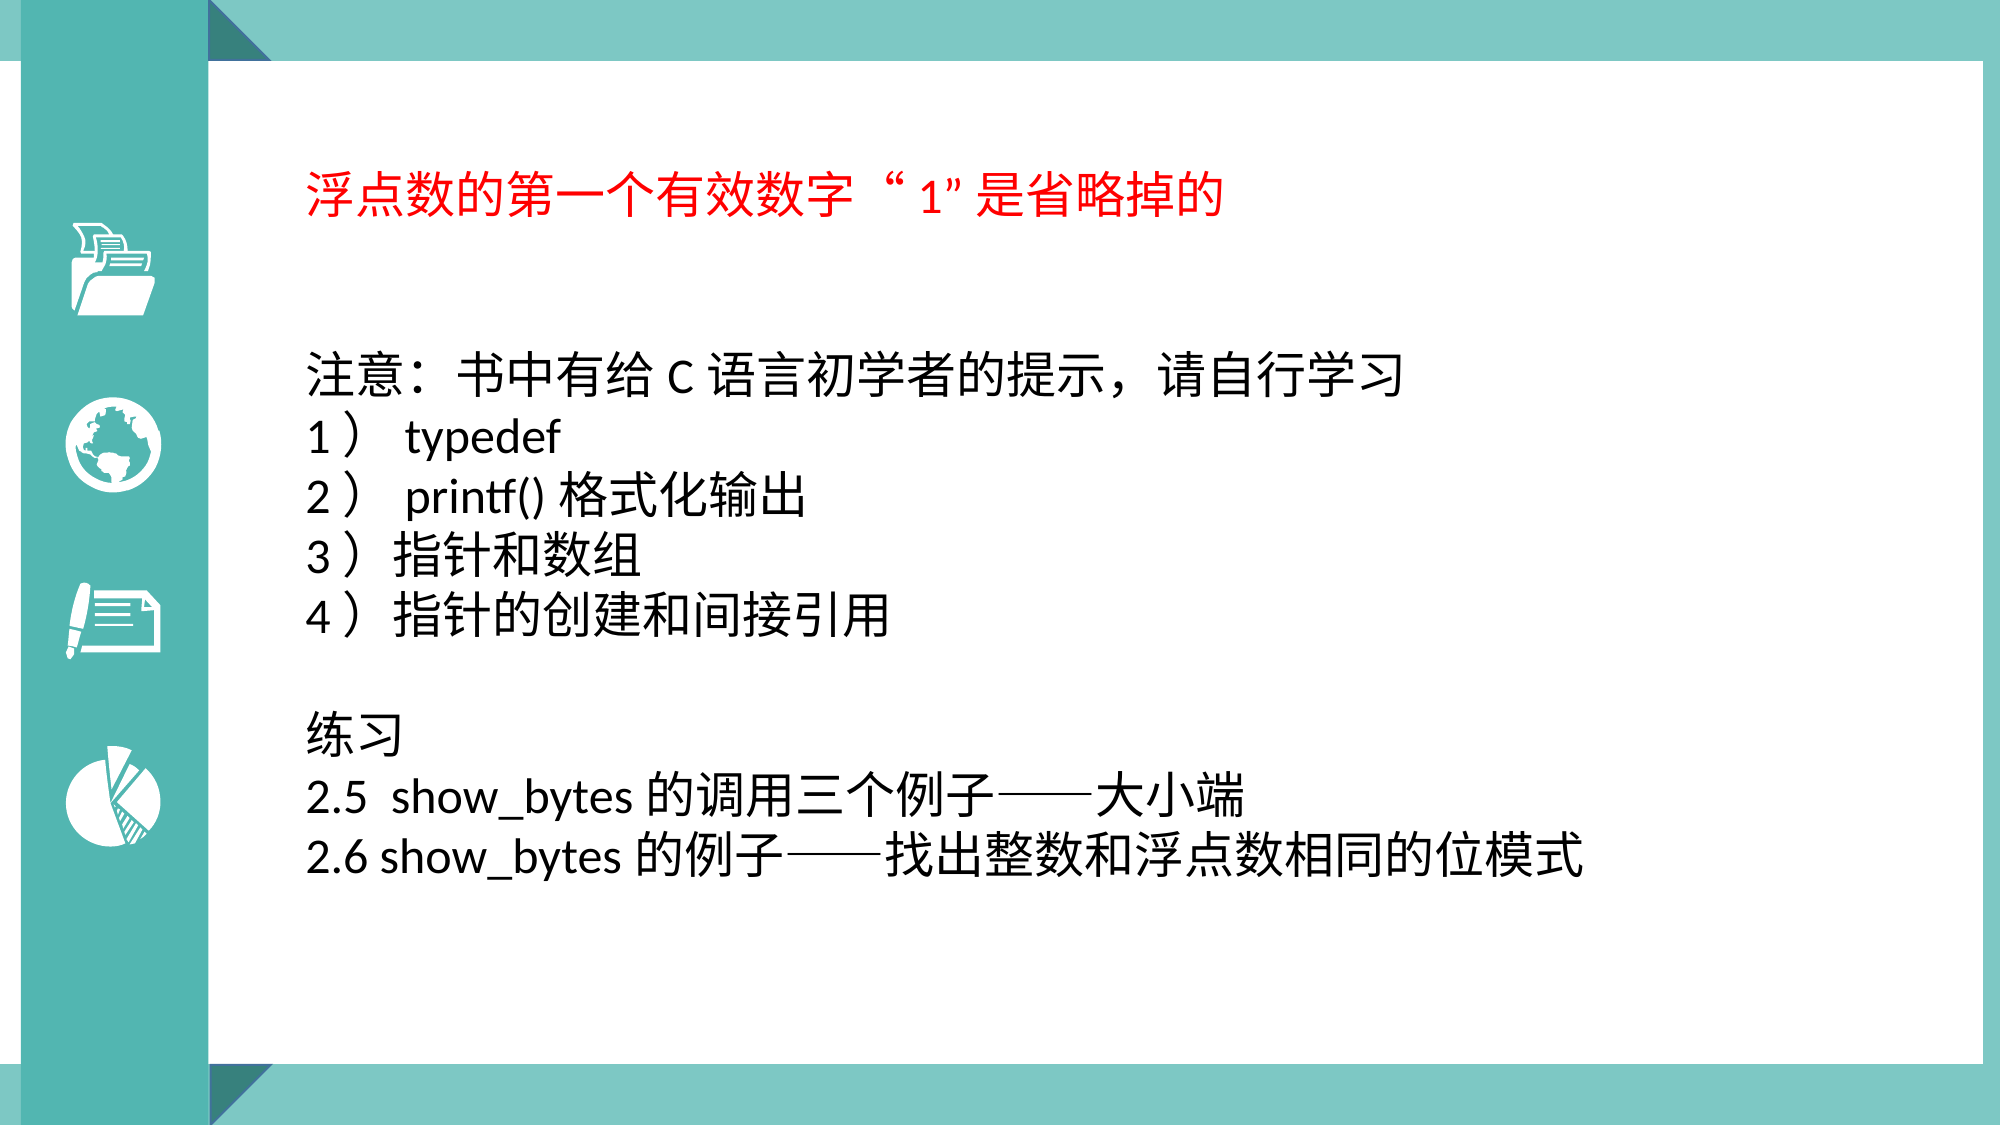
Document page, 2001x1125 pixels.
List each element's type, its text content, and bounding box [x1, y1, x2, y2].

text_box 浮点数的第一个有效数字“1”是省略掉的 注意：书中有给C语言初学者的提示，请自行学习 1）typedef 2）printf()格式化输出 3）指针和数组 4）指针的创建和间接引用 练习 2.5 show_bytes的调用三个例子——大小端 2.6 show_bytes的例子——找出整数和浮点数相同的位模式 [290, 155, 1791, 891]
